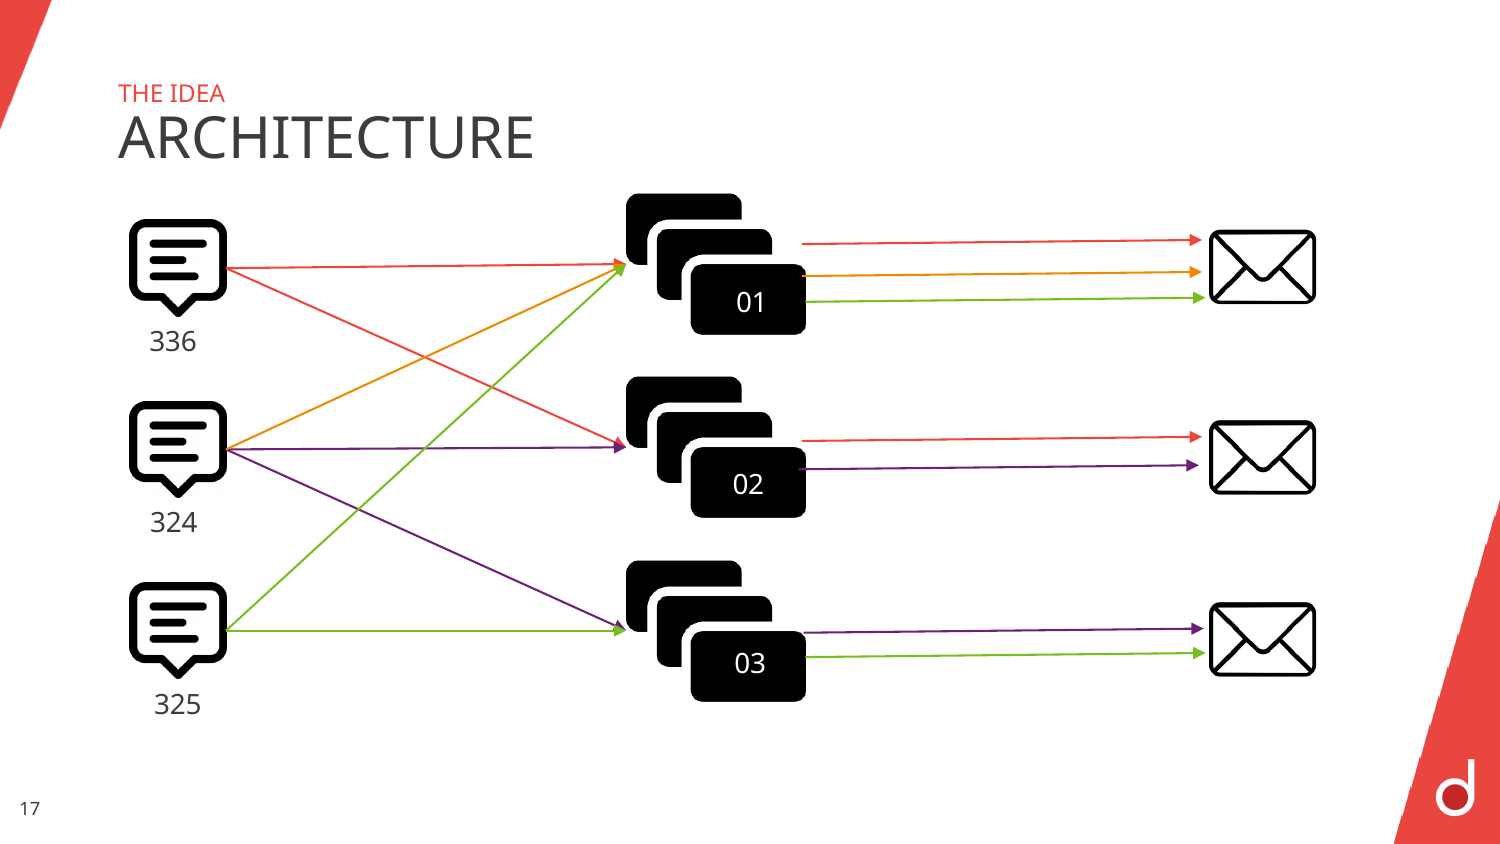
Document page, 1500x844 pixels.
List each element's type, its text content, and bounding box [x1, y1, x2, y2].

text_box 325 [129, 679, 226, 727]
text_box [798, 465, 1199, 470]
picture [129, 401, 225, 498]
picture [129, 582, 227, 679]
picture [1205, 582, 1320, 697]
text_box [805, 652, 1206, 658]
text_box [803, 628, 1204, 633]
picture [626, 540, 806, 721]
picture [1205, 209, 1320, 325]
title THE IDEA ARCHITECTURE [103, 44, 1109, 208]
picture [129, 219, 227, 317]
picture [627, 357, 806, 537]
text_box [801, 436, 1202, 441]
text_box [801, 271, 1202, 276]
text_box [225, 264, 627, 631]
picture [1205, 400, 1320, 515]
picture [0, 0, 53, 132]
slide_number 17 [4, 787, 342, 833]
picture [626, 174, 806, 354]
picture [1393, 488, 1500, 844]
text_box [801, 239, 1202, 245]
text_box 324 [125, 497, 222, 546]
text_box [805, 297, 1206, 302]
text_box 336 [124, 316, 222, 365]
